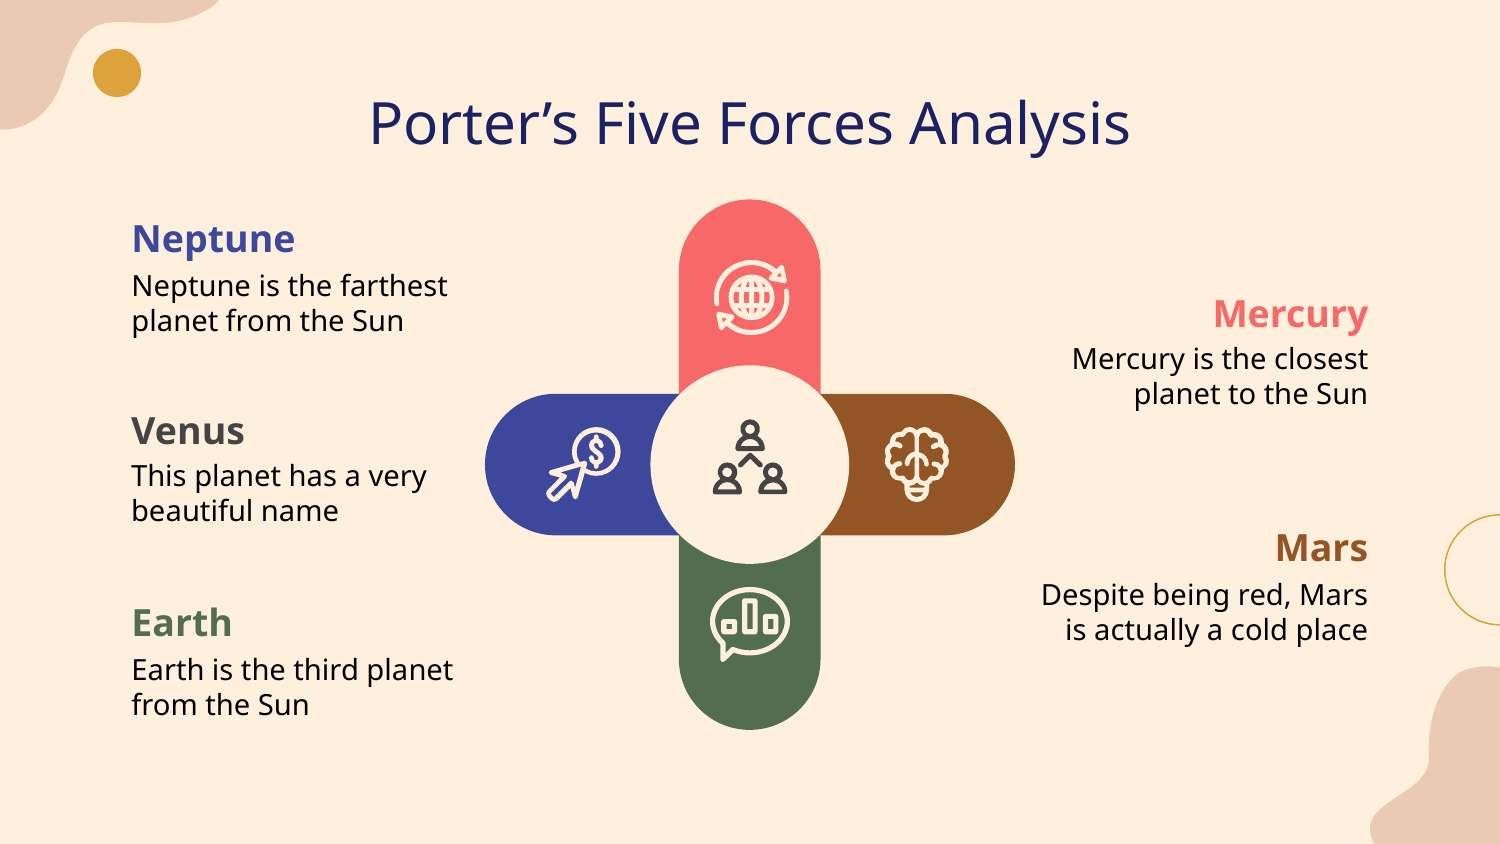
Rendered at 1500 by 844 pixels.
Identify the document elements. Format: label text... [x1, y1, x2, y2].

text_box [1011, 509, 1384, 650]
title Porter’s Five Forces Analysis [116, 71, 1383, 166]
text_box [492, 393, 645, 536]
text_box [116, 584, 489, 725]
text_box [855, 393, 1015, 536]
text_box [116, 199, 489, 340]
text_box [884, 427, 949, 503]
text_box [1011, 274, 1384, 414]
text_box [545, 426, 621, 503]
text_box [709, 586, 791, 663]
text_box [650, 364, 850, 565]
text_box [115, 391, 488, 531]
text_box [678, 199, 821, 363]
text_box [678, 571, 821, 730]
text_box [712, 419, 788, 495]
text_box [712, 259, 792, 336]
